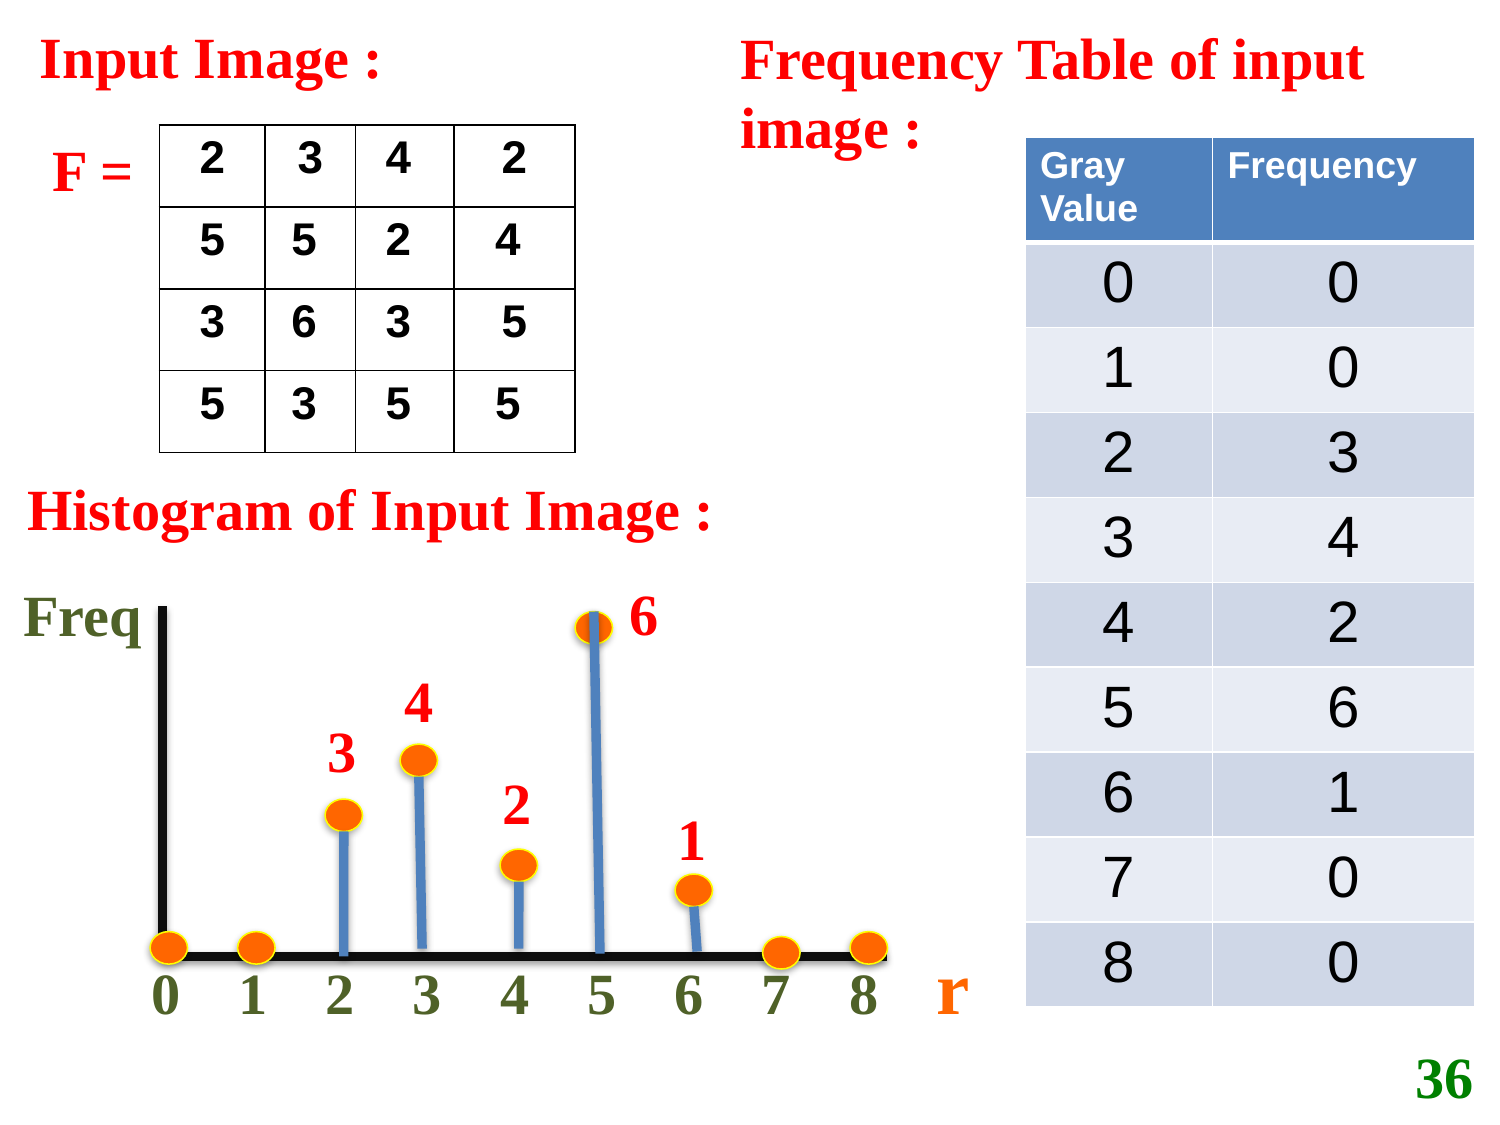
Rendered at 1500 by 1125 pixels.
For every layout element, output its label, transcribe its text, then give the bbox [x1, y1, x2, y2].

table_cell 3 [1213, 413, 1474, 497]
table_cell 3 [356, 290, 453, 370]
text_box 36 [1400, 1032, 1500, 1124]
table_cell 6 [1213, 668, 1474, 751]
table_cell 0 [1026, 245, 1212, 327]
text_box Freq [8, 570, 160, 657]
table_cell 0 [1213, 923, 1474, 1006]
table_header 2 [455, 126, 574, 206]
table_header 3 [266, 126, 355, 206]
table_cell 4 [1213, 498, 1474, 582]
table_cell 5 [455, 371, 574, 452]
table_cell 1 [1026, 328, 1212, 412]
table_cell 3 [160, 290, 264, 370]
table_cell 6 [1026, 753, 1212, 836]
table_cell 2 [1213, 583, 1474, 666]
table_cell 5 [1026, 668, 1212, 751]
table_cell 4 [455, 208, 574, 288]
table_header Frequency [1213, 138, 1474, 240]
table_cell 1 [1213, 753, 1474, 836]
text_box [770, 966, 793, 970]
table_cell 8 [1026, 923, 1212, 1006]
text_box F = [37, 125, 159, 211]
table_cell 3 [1026, 498, 1212, 582]
table_cell 5 [160, 371, 264, 452]
text_box 6 [614, 568, 675, 604]
table_header Gray Value [1026, 138, 1212, 240]
table_cell 5 [356, 371, 453, 452]
table_cell 5 [266, 208, 355, 288]
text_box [418, 776, 423, 949]
table_cell 0 [1213, 328, 1474, 412]
text_box 0 1 2 3 4 5 6 7 8 r [136, 931, 1013, 1038]
table_cell 3 [266, 371, 355, 452]
table_cell 6 [266, 290, 355, 370]
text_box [593, 611, 601, 954]
table_cell 0 [1213, 245, 1474, 327]
table_cell 0 [1213, 838, 1474, 921]
text_box [150, 935, 159, 962]
table_cell 2 [1026, 413, 1212, 497]
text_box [693, 906, 698, 952]
table_header 4 [356, 126, 453, 206]
table_cell 2 [356, 208, 453, 288]
table_cell 5 [160, 208, 264, 288]
text_box Histogram of Input Image : [12, 464, 788, 550]
table_header 2 [160, 126, 264, 206]
text_box Frequency Table of input image : [724, 12, 1500, 169]
table_cell 5 [455, 290, 574, 370]
text_box Input Image : [24, 12, 550, 99]
table_cell 3 [690, 908, 700, 957]
table_cell 7 [1026, 838, 1212, 921]
table_cell 4 [1026, 583, 1212, 666]
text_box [162, 606, 888, 957]
